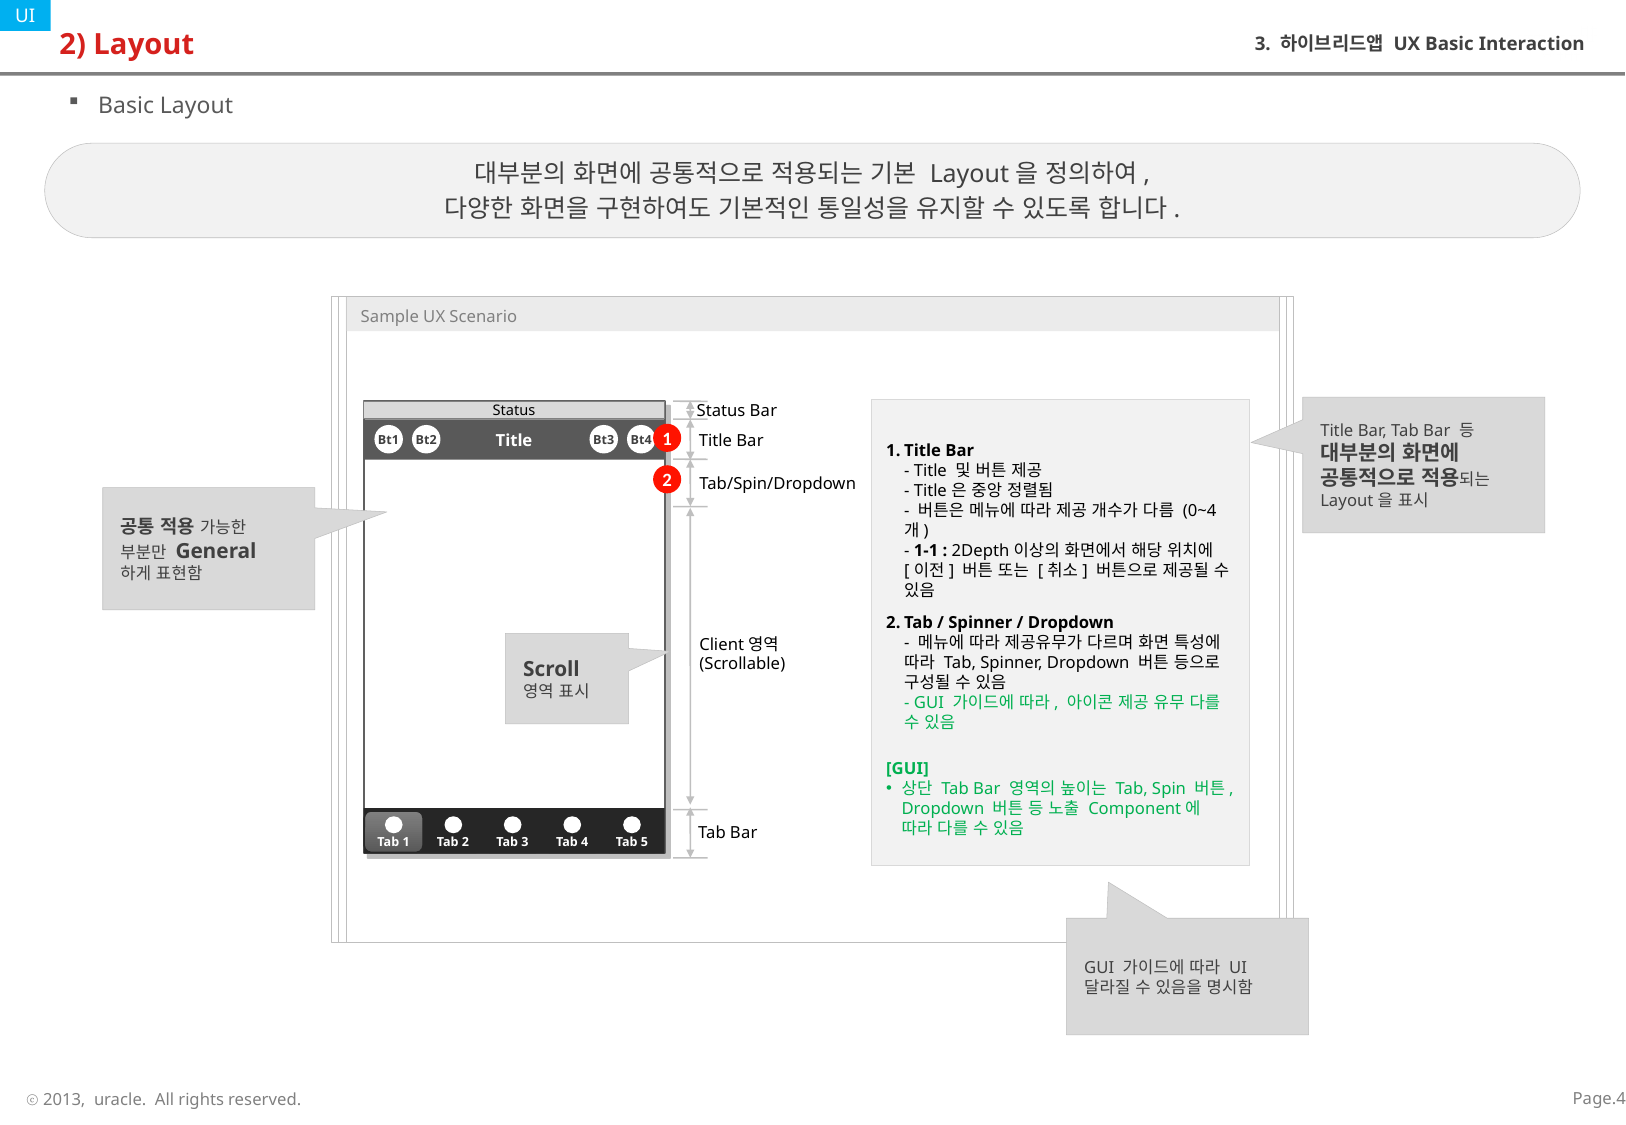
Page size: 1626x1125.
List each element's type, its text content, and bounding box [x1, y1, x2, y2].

text_box Title Bar, Tab Bar 등 대부분의 화면에 공통적으로 적용되는 Layout을 표시 [1248, 394, 1547, 536]
text_box 2 [653, 465, 682, 494]
text_box Status [363, 401, 665, 418]
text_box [363, 419, 665, 460]
text_box [686, 507, 695, 805]
text_box 1 [670, 424, 682, 452]
text_box [686, 419, 695, 459]
text_box [686, 459, 695, 507]
text_box Status Bar [696, 399, 778, 420]
text_box [686, 400, 695, 419]
list Basic Layout [53, 83, 1463, 126]
text_box [686, 807, 695, 858]
text_box Title Bar - Title 및 버튼 제공 - Title은 중앙 정렬됨 - 버튼은 메뉴에 따라 제공 개수가 다름 (0~4개) - 1-1 : 2Depth이상의 화면에서 해당 위치에 [이전] 버튼 또는 [취소] 버튼으로 제공될 수 있음 Tab / Spinner / Dropdown - 메뉴에 따라 제공유무가 다르며 화면 특성에 따라 Tab, Spinner, Dropdown 버튼 등으로 구성될 수 있음 - GUI 가이드에 따라, 아이콘 제공 유무 다를 수 있음 [GUI] 상단 Tab Bar 영역의 높이는 Tab, Spin 버튼, Dropdown 버튼 등 노출 Component에 따라 다를 수 있음 [871, 399, 1250, 866]
title 2) Layout [44, 11, 1595, 74]
text_box [363, 467, 665, 807]
list 3. 하이브리드앱 UX Basic Interaction [1032, 23, 1600, 66]
text_box Title Bar [698, 429, 765, 450]
text_box Client영역 (Scrollable) [699, 633, 786, 674]
text_box Tab Bar [698, 821, 758, 842]
list 대부분의 화면에 공통적으로 적용되는 기본 Layout을 정의하여, 다양한 화면을 구현하여도 기본적인 통일성을 유지할 수 있도록 합니다. [77, 154, 1548, 226]
text_box Tab/Spin/Dropdown [699, 472, 871, 493]
text_box Scroll 영역 표시 [503, 631, 673, 726]
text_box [363, 807, 665, 854]
text_box 공통 적용 가능한 부분만 General 하게 표현함 [100, 485, 390, 612]
text_box GUI 가이드에 따라 UI 달라질 수 있음을 명시함 [1064, 880, 1311, 1037]
